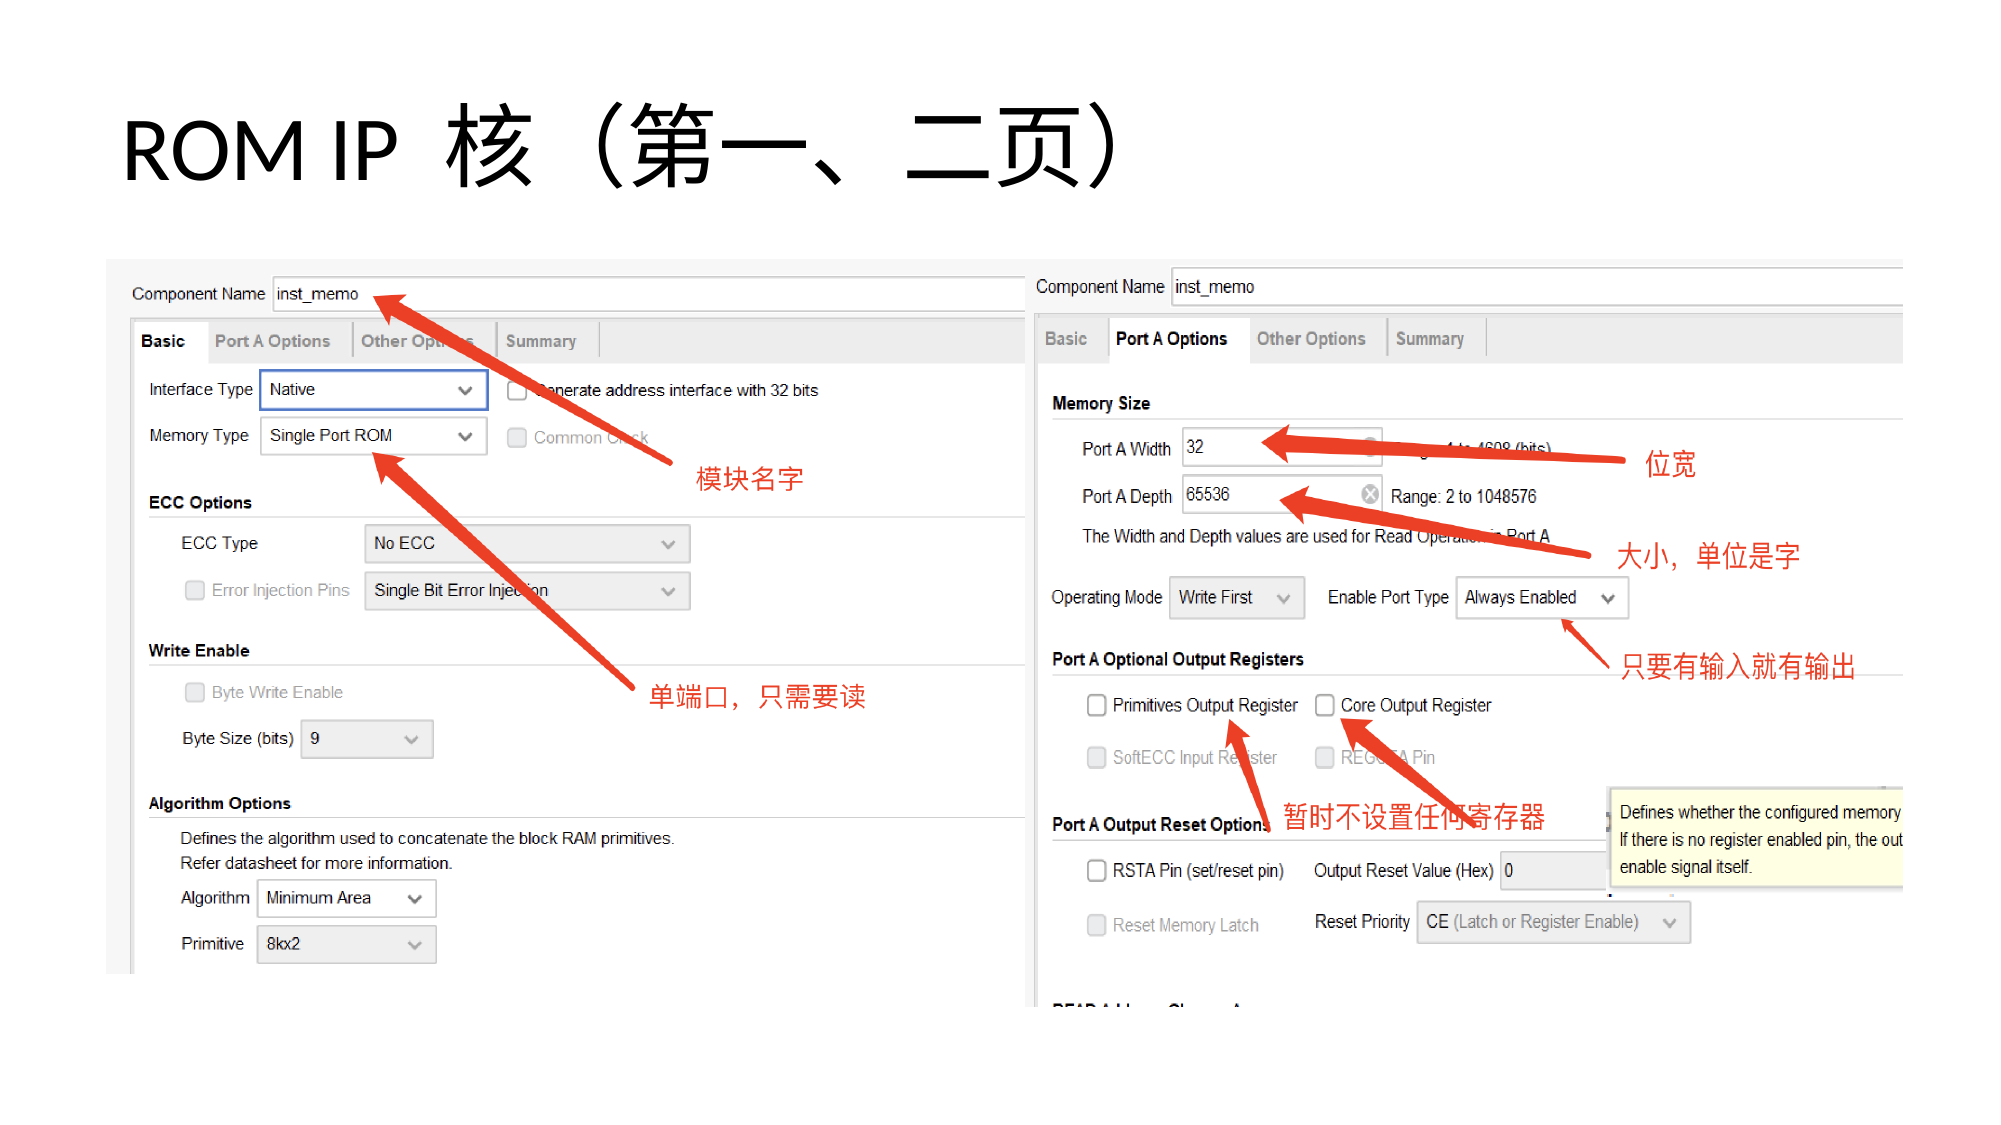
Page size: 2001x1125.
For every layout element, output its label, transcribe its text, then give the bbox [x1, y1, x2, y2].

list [105, 259, 1024, 975]
picture [1024, 259, 1904, 1008]
title ROM IP 核（第一、二页） [106, 42, 1832, 259]
